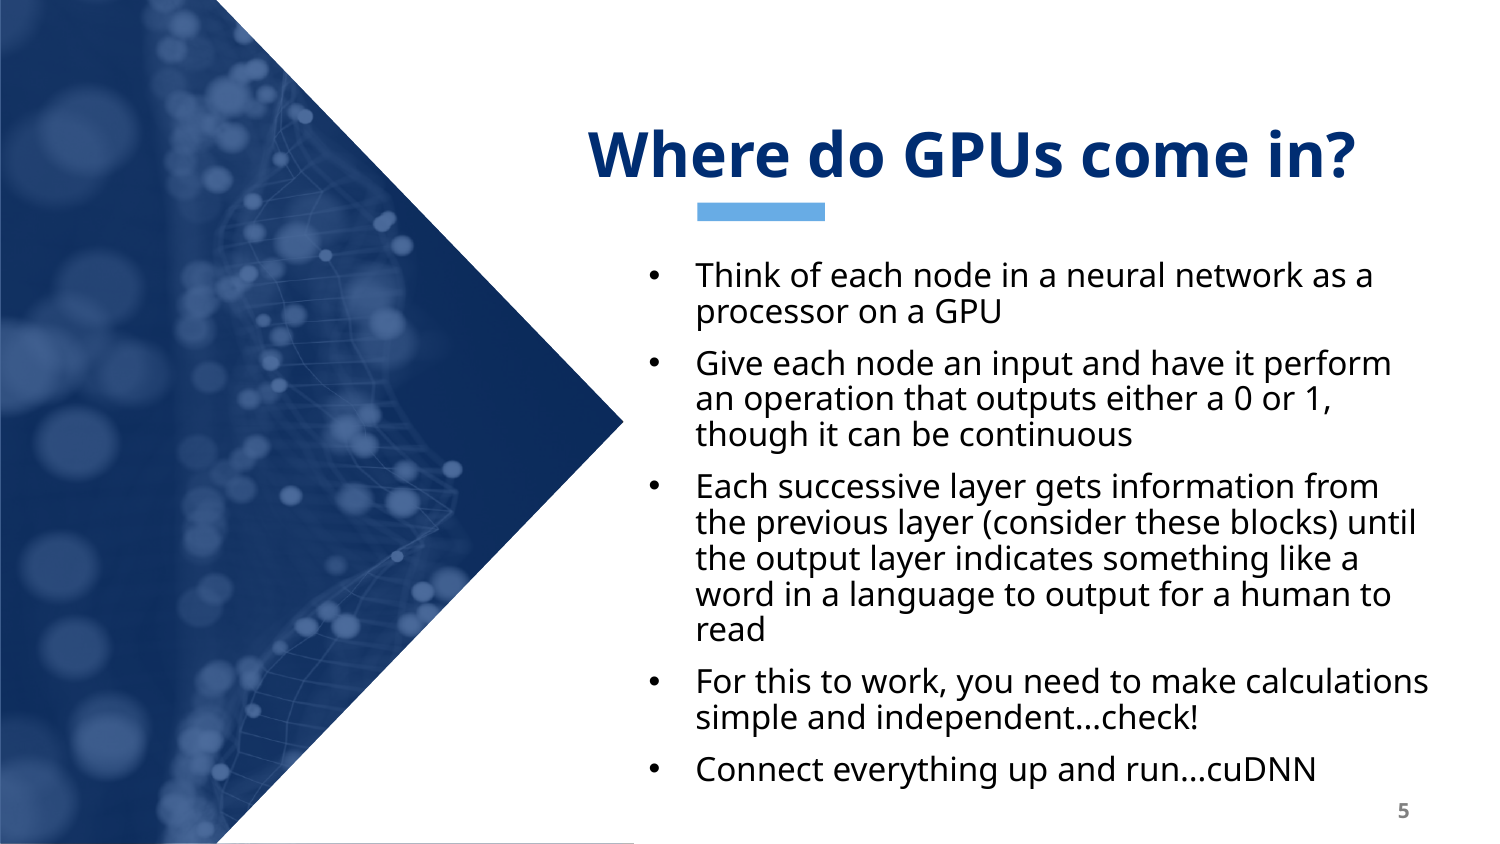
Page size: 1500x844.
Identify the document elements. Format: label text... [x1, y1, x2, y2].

list Where do GPUs come in? [574, 116, 1448, 201]
list Think of each node in a neural network as a processor on a GPU Give each node an input and have it perform an operation that outputs either a 0 or 1, though it can be continuous Each successive layer gets information from the previous layer (consider these blocks) until the output layer indicates something like a word in a language to output for a human to read For this to work, you need to make calculations simple and independent…check! Connect everything up and run…cuDNN [633, 251, 1448, 767]
